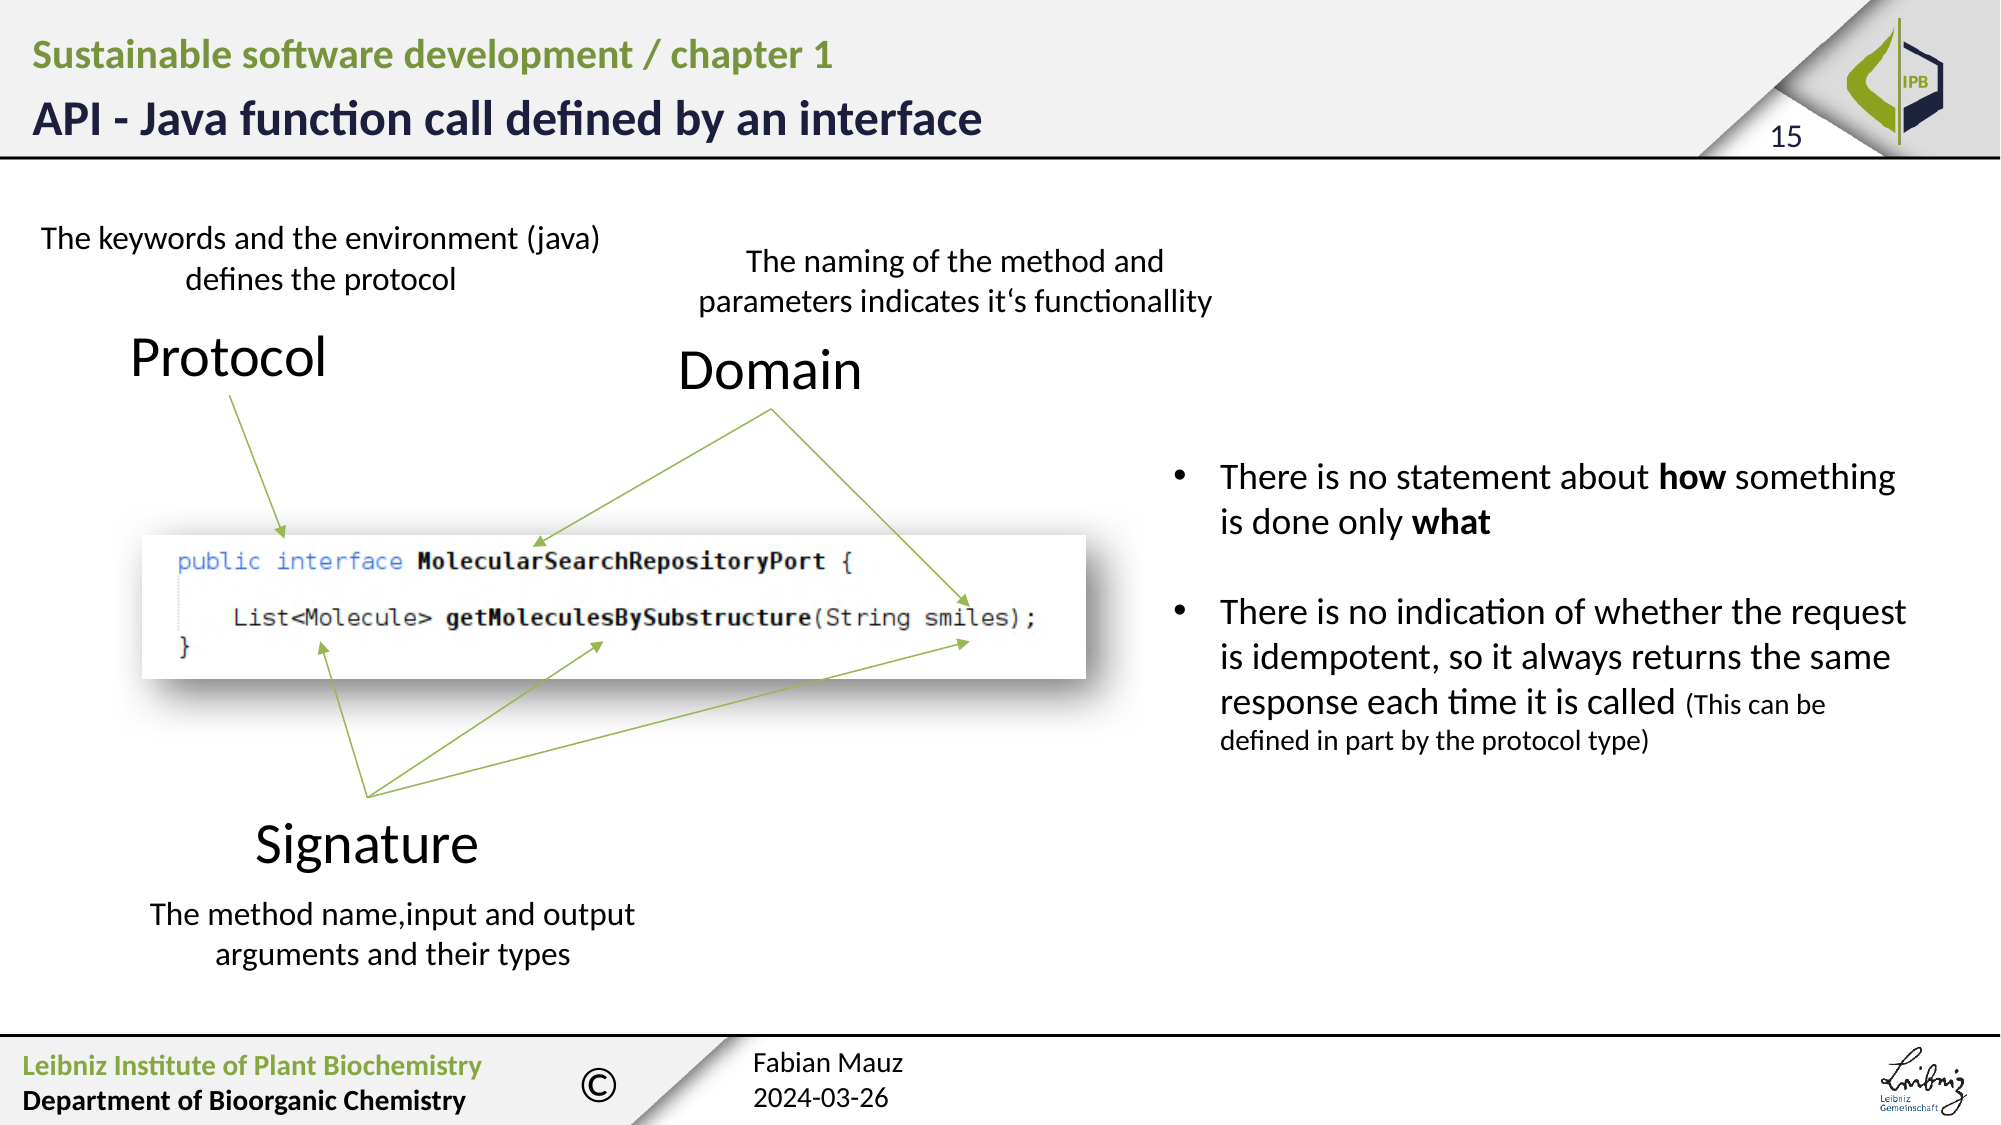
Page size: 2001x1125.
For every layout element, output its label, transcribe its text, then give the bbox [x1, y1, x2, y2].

picture [0, 0, 2001, 1125]
text_box There is no statement about how something is done only what There is no indication of whether the request is idempotent, so it always returns the same response each time it is called (This can be defined in part by the protocol type) [1158, 444, 1932, 854]
list Sustainable software development / chapter 1 [17, 19, 1223, 79]
text_box The keywords and the environment (java) defines the protocol [18, 209, 624, 304]
list API - Java function call defined by an interface [17, 79, 1223, 149]
text_box The naming of the method and parameters indicates it‘s functionallity [652, 231, 1259, 327]
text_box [113, 310, 1086, 884]
text_box The method name,input and output arguments and their types [90, 885, 696, 980]
